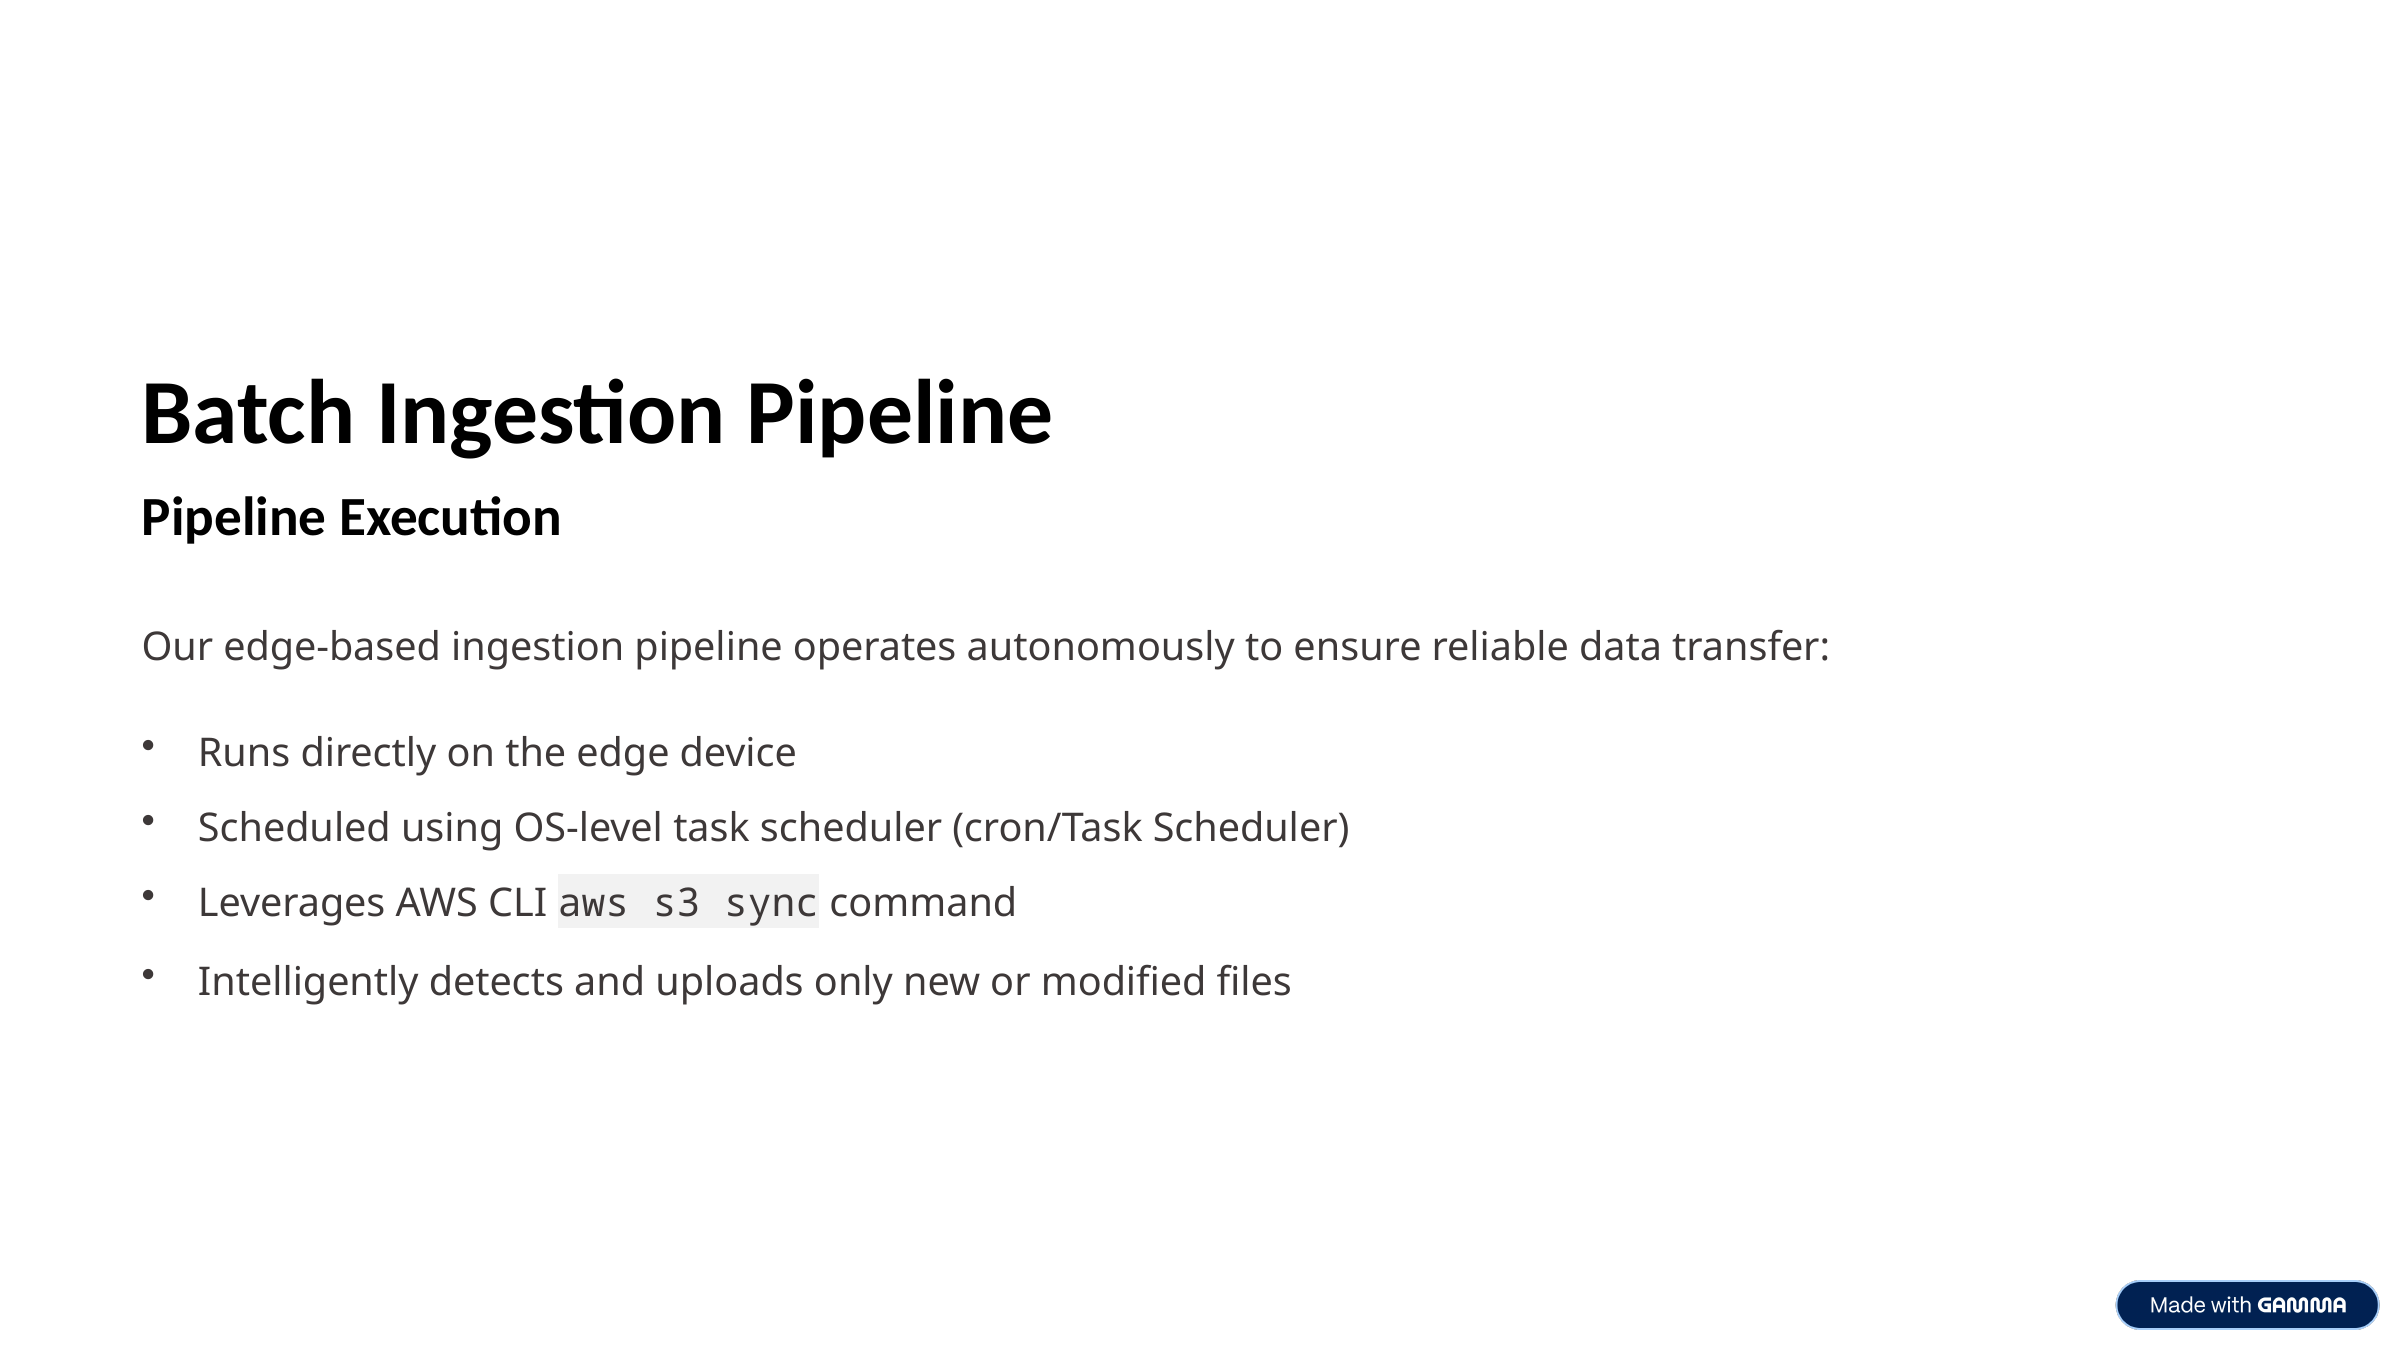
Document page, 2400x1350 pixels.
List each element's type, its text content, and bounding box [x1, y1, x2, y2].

text_box Leverages AWS CLI aws s3 sync command [141, 863, 2259, 929]
text_box Batch Ingestion Pipeline [141, 346, 1328, 462]
text_box Pipeline Execution [141, 477, 694, 547]
text_box Scheduled using OS-level task scheduler (cron/Task Scheduler) [141, 788, 2259, 850]
text_box Our edge-based ingestion pipeline operates autonomously to ensure reliable data transfer: [141, 607, 2259, 669]
text_box Intelligently detects and uploads only new or modified files [141, 942, 2259, 1004]
text_box Runs directly on the edge device [141, 713, 2259, 775]
picture [2106, 1271, 2389, 1339]
